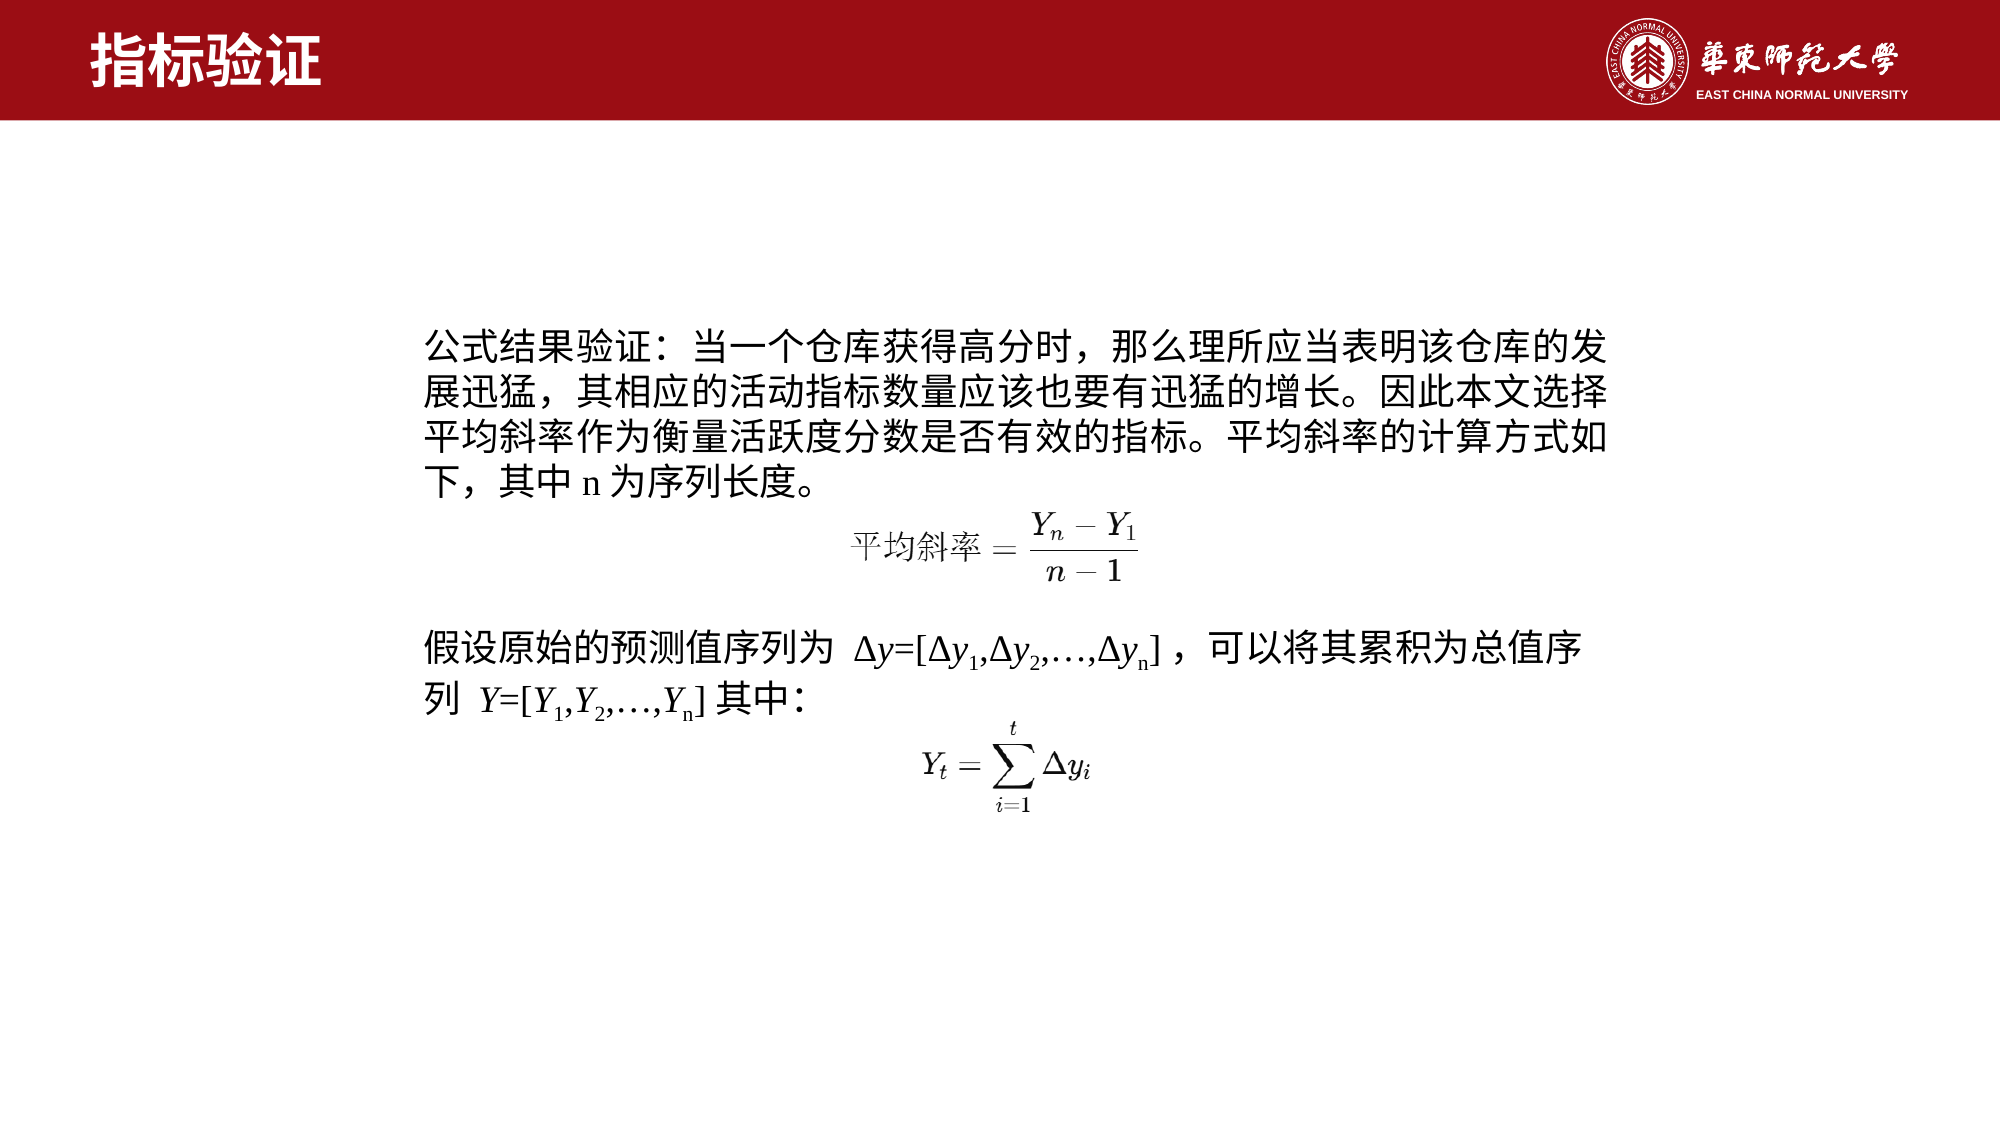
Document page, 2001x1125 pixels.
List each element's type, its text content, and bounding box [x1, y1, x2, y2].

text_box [408, 616, 1635, 859]
text_box 公式结果验证：当一个仓库获得高分时，那么理所应当表明该仓库的发展迅猛，其相应的活动指标数量应该也要有迅猛的增长。因此本文选择平均斜率作为衡量活跃度分数是否有效的指标。平均斜率的计算方式如下，其中n为序列长度。 [408, 315, 1623, 511]
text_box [0, 0, 2000, 121]
picture [829, 493, 1185, 606]
